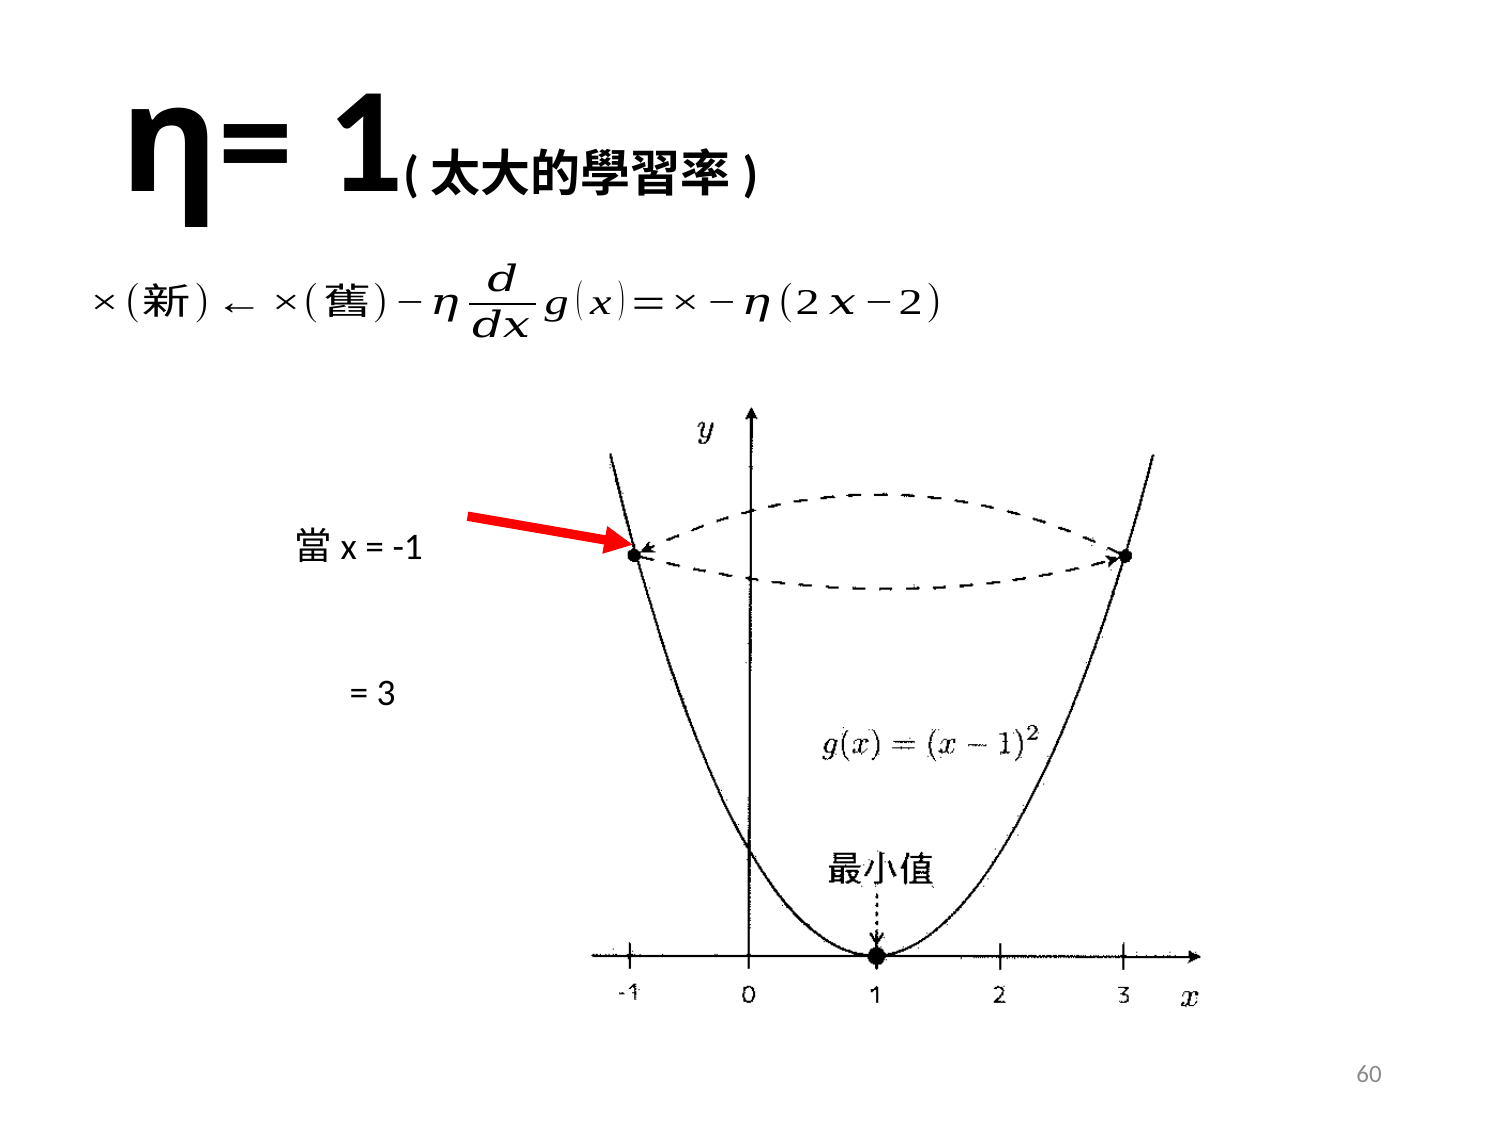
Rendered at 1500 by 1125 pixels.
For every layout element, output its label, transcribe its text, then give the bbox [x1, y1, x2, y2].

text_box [467, 516, 633, 545]
picture [585, 397, 1223, 1020]
slide_number 60 [1059, 1042, 1397, 1103]
text_box 當x = -1 [279, 514, 438, 575]
text_box η= 1(太大的學習率) [105, 33, 774, 229]
